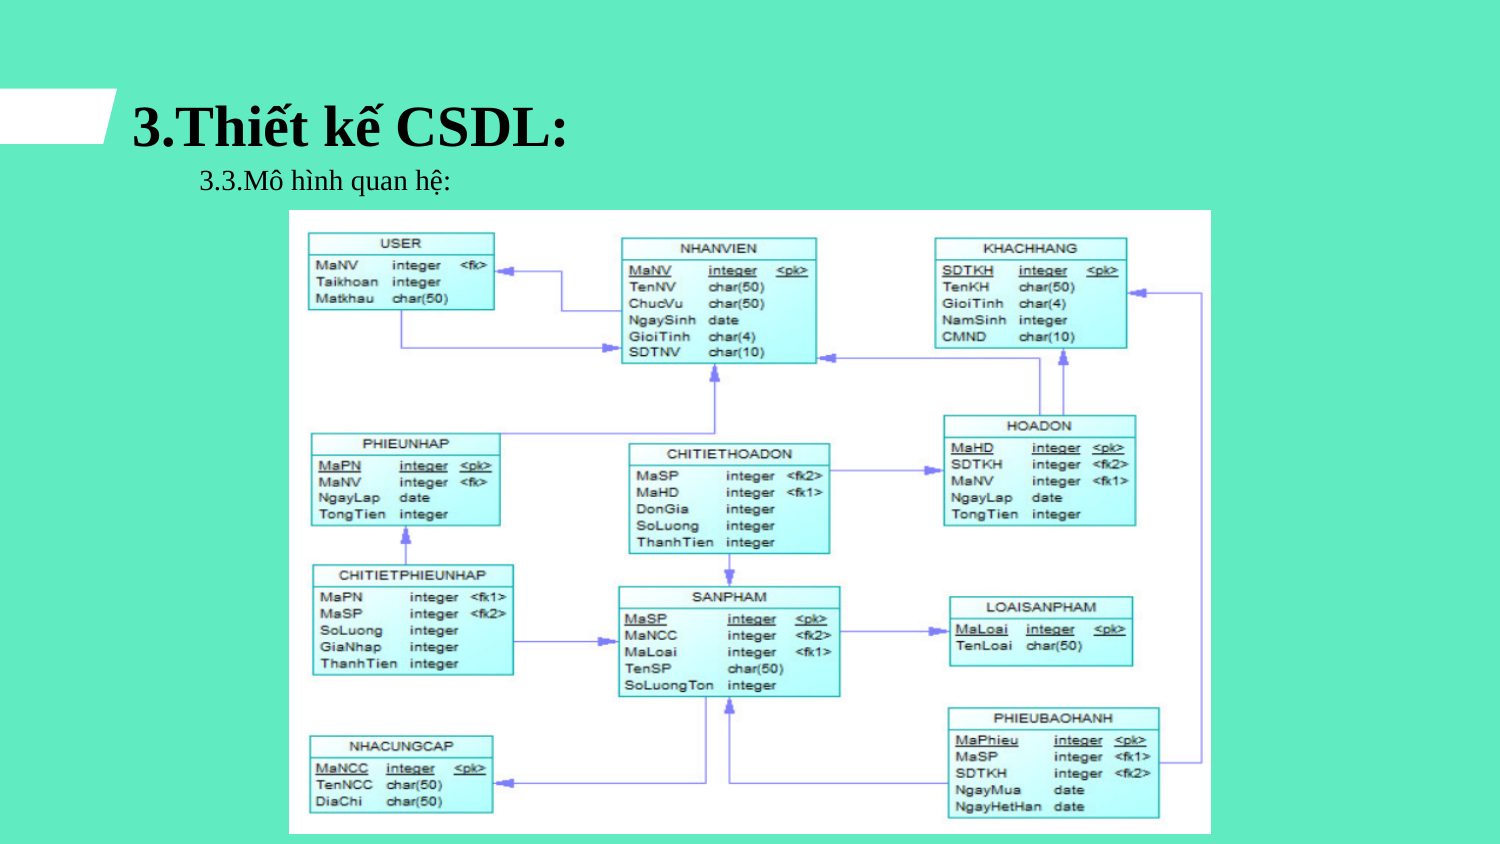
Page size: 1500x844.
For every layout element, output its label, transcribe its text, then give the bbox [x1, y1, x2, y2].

text_box 3.3.Mô hình quan hệ: [184, 153, 706, 204]
title 3.Thiết kế CSDL: [116, 72, 1383, 167]
picture [289, 210, 1211, 834]
